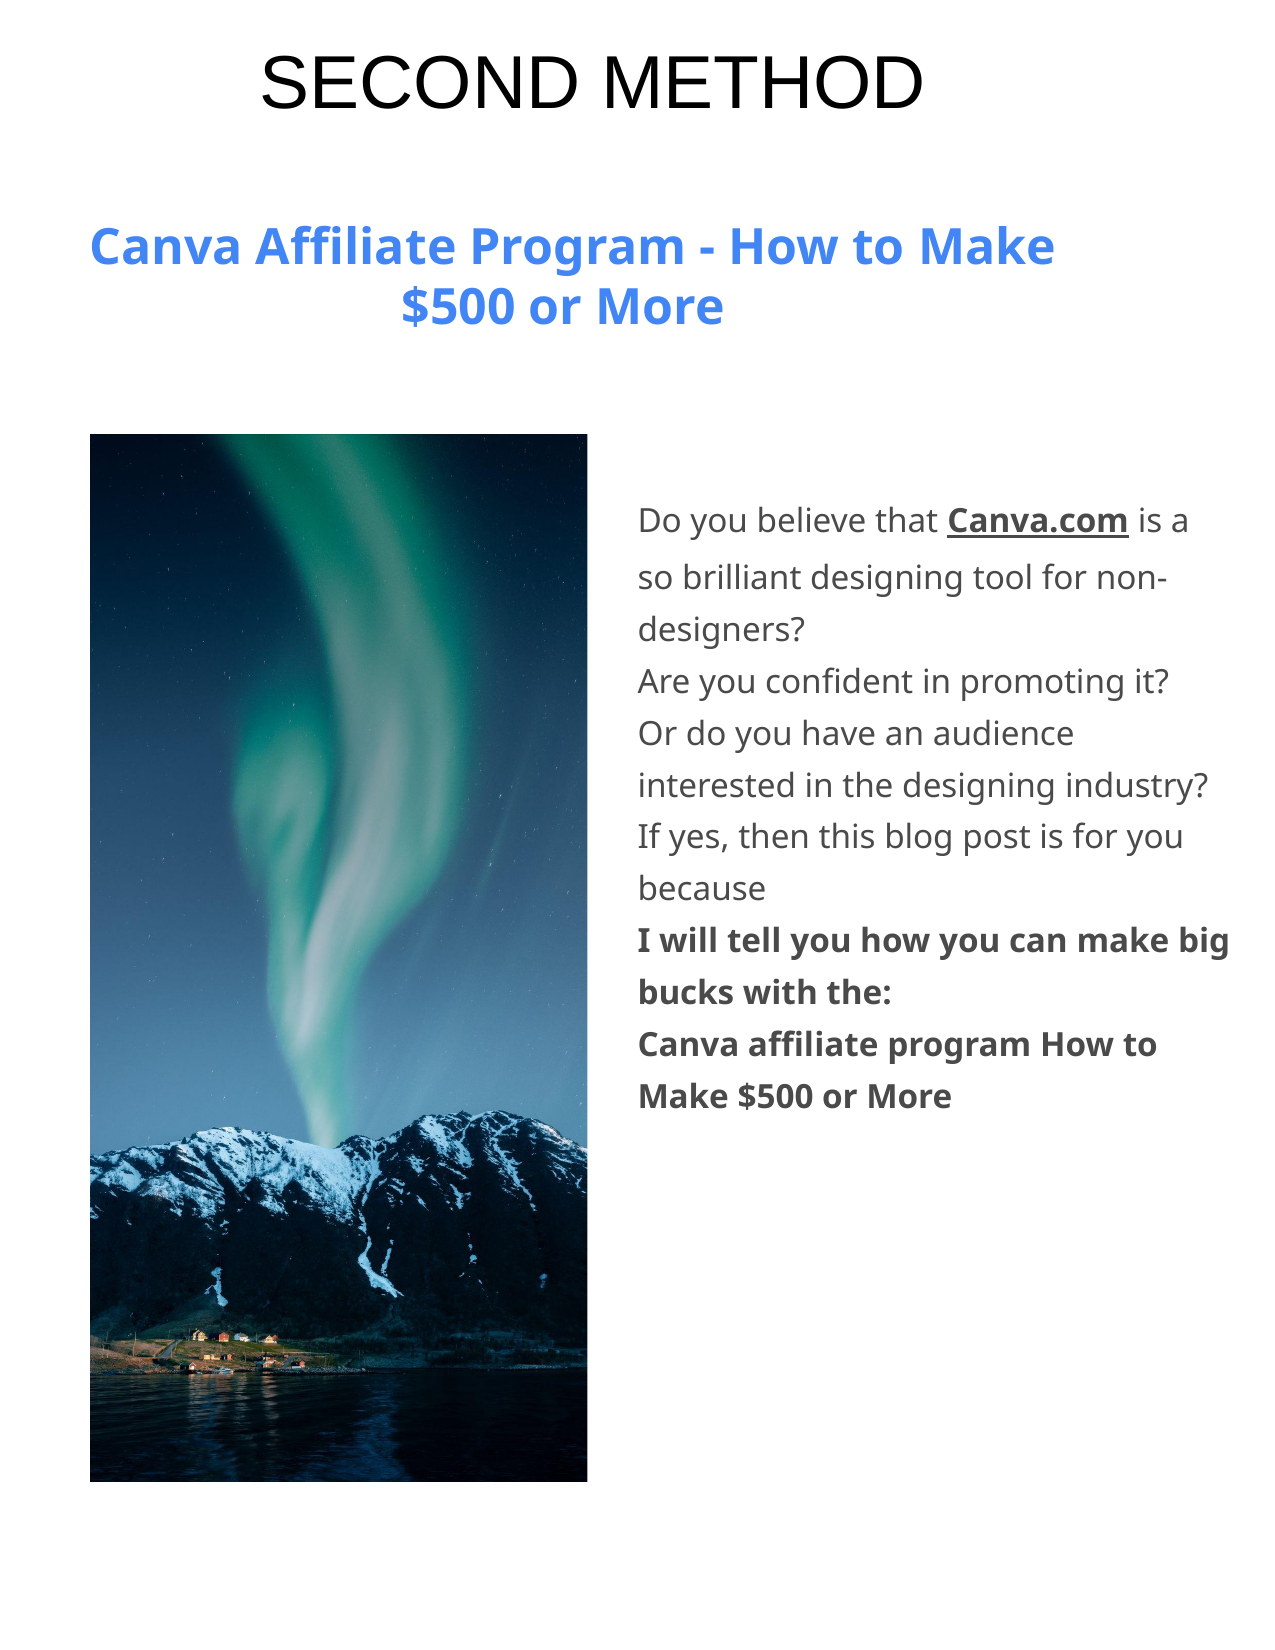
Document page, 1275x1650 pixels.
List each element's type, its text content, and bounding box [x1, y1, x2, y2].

text_box SECOND METHOD [259, 6, 955, 124]
text_box Do you believe that Canva.com is a so brilliant designing tool for non-designers? Are you confident in promoting it? Or do you have an audience interested in the designing industry? If yes, then this blog post is for you because I will tell you how you can make big bucks with the: Canva affiliate program How to Make $500 or More [637, 485, 1235, 1115]
picture [89, 434, 588, 1482]
text_box Canva Affiliate Program - How to Make $500 or More [74, 199, 1201, 450]
picture [294, 624, 303, 631]
